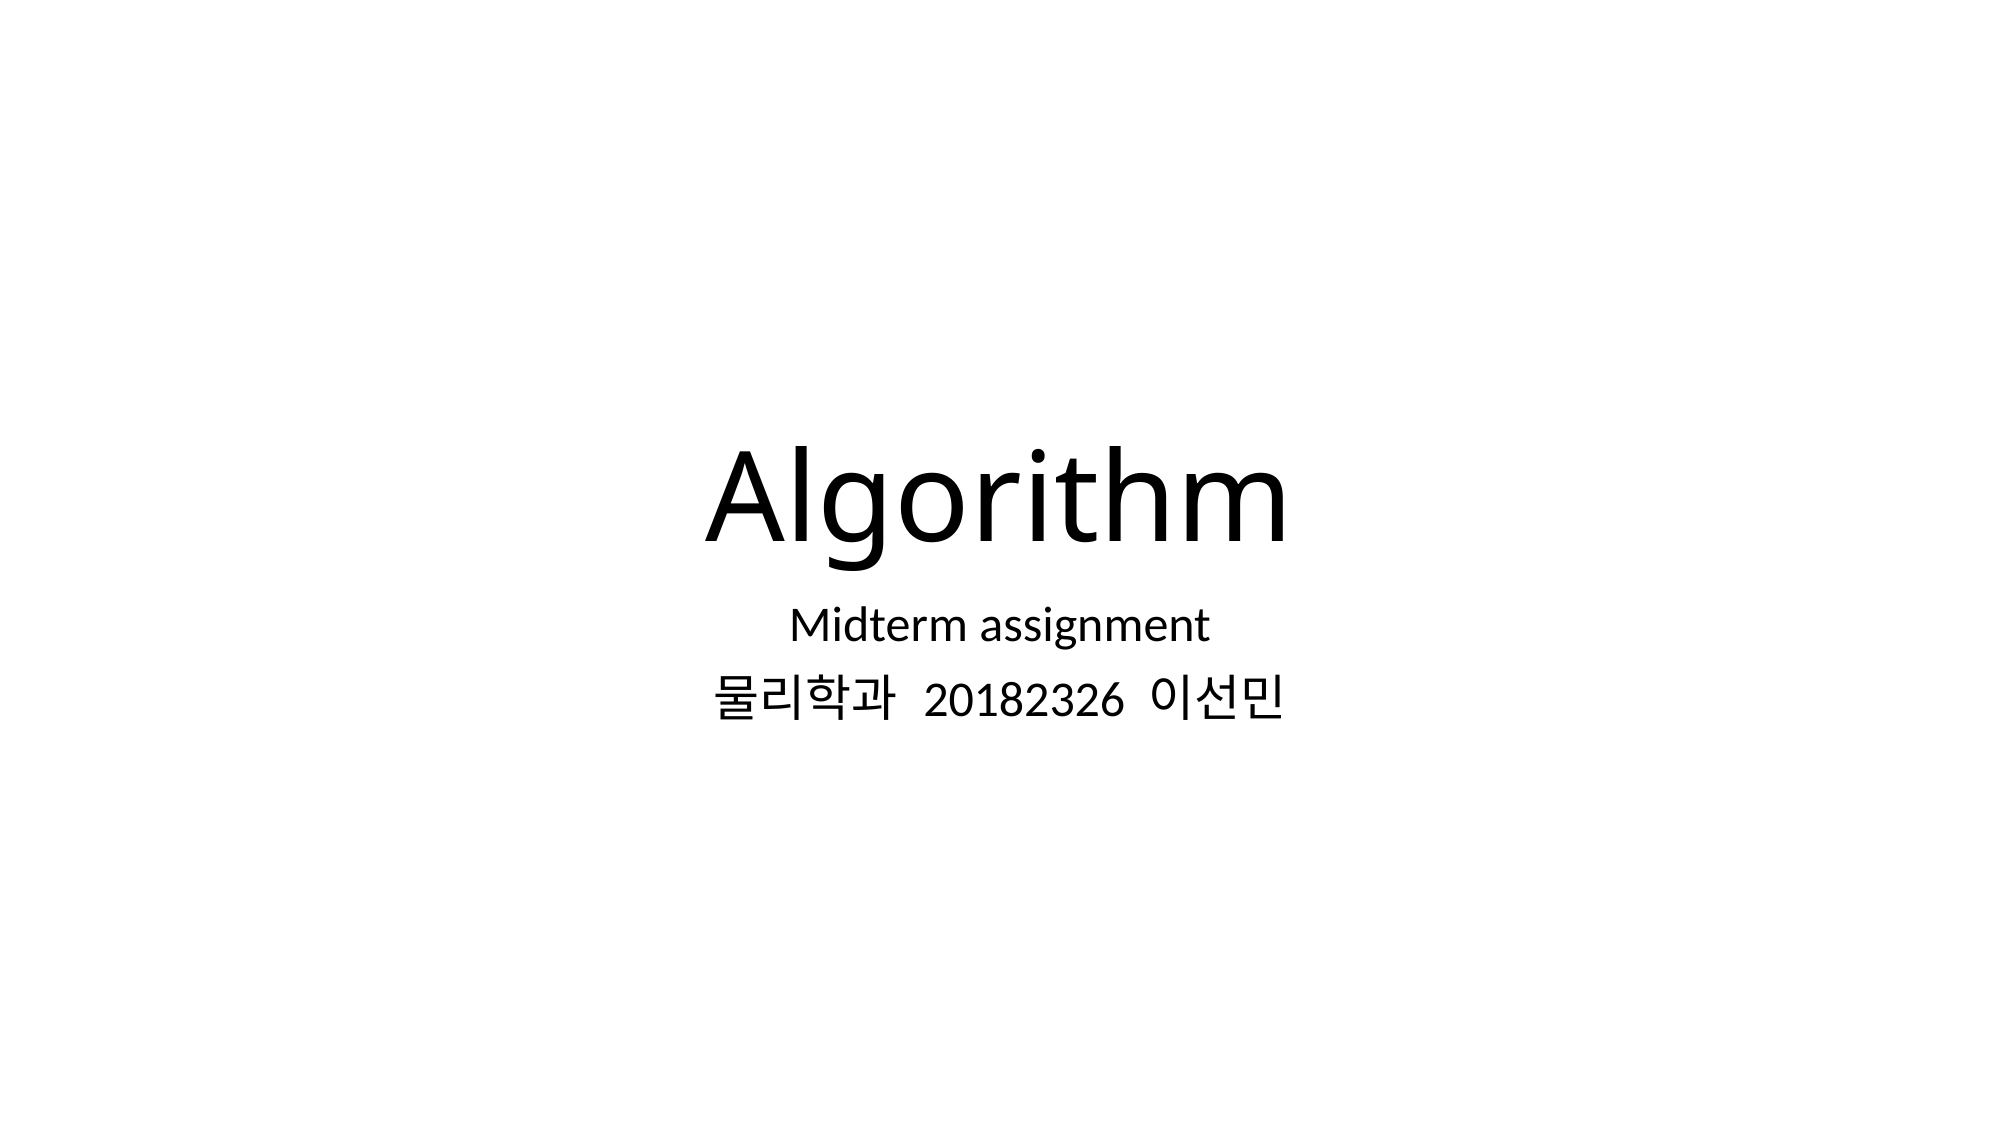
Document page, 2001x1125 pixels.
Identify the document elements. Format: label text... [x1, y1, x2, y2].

subtitle Midterm assignment 물리학과 20182326 이선민 [249, 590, 1750, 863]
title Algorithm [249, 184, 1750, 576]
